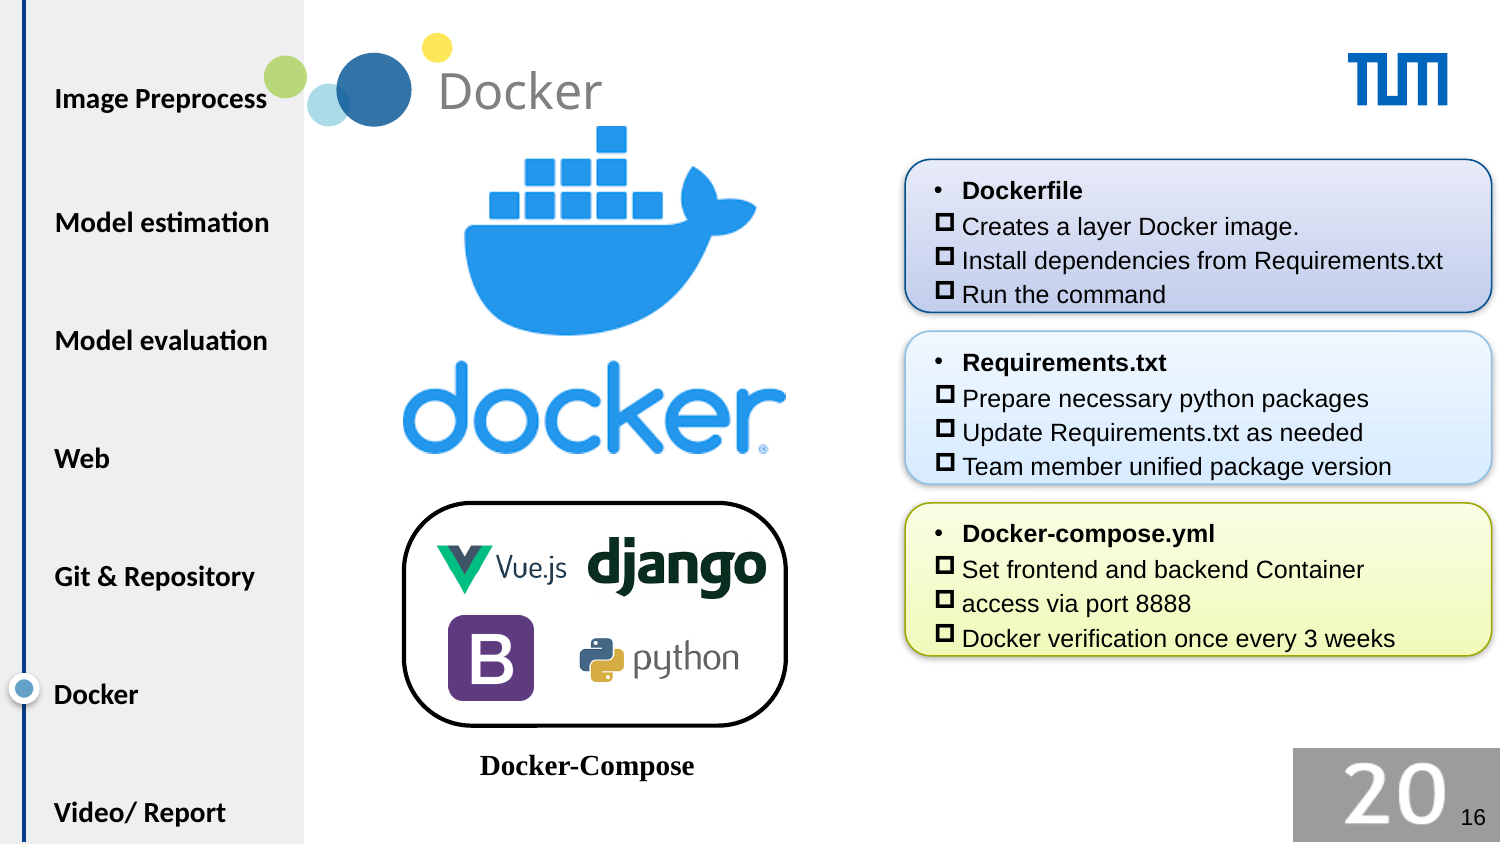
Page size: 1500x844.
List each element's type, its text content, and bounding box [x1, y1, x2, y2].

text_box Git & Repository [54, 552, 256, 593]
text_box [904, 502, 1492, 657]
text_box Image Preprocess [54, 79, 258, 115]
text_box Model estimation [54, 197, 271, 238]
picture [403, 126, 787, 454]
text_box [263, 32, 894, 127]
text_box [403, 502, 787, 726]
text_box [8, 673, 19, 704]
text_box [904, 159, 1492, 313]
text_box Web [54, 433, 111, 475]
text_box Docker [53, 670, 140, 710]
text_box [904, 330, 1492, 485]
text_box Video/ Report [53, 788, 227, 829]
text_box [29, 673, 40, 704]
text_box Docker-Compose [479, 741, 699, 782]
text_box [0, 0, 22, 844]
text_box Model evaluation [54, 315, 269, 356]
picture [1293, 747, 1500, 843]
text_box [26, 0, 306, 844]
